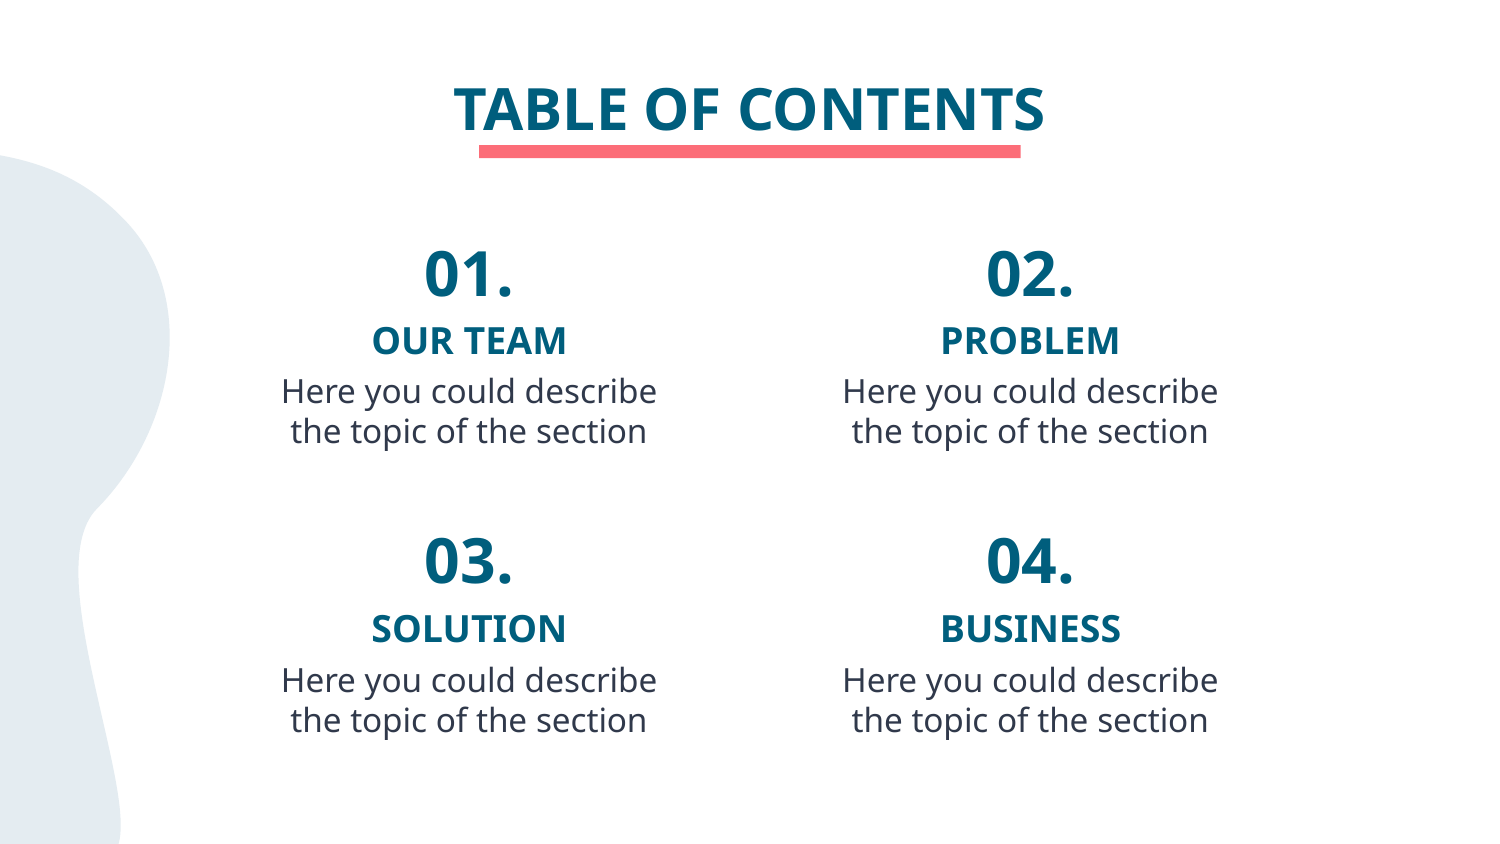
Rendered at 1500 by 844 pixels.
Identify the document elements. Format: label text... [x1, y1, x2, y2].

subtitle SOLUTION [303, 606, 636, 649]
title 03. [390, 533, 549, 585]
subtitle OUR TEAM [303, 318, 636, 362]
title 04. [951, 533, 1110, 585]
subtitle Here you could describe the topic of the section [249, 375, 690, 446]
title 02. [951, 245, 1110, 297]
subtitle BUSINESS [844, 606, 1217, 649]
text_box [479, 145, 1021, 159]
subtitle Here you could describe the topic of the section [810, 664, 1251, 734]
title 01. [390, 245, 549, 297]
subtitle Here you could describe the topic of the section [249, 664, 690, 734]
title TABLE OF CONTENTS [117, 57, 1383, 225]
subtitle Here you could describe the topic of the section [810, 375, 1251, 446]
subtitle PROBLEM [864, 318, 1197, 362]
